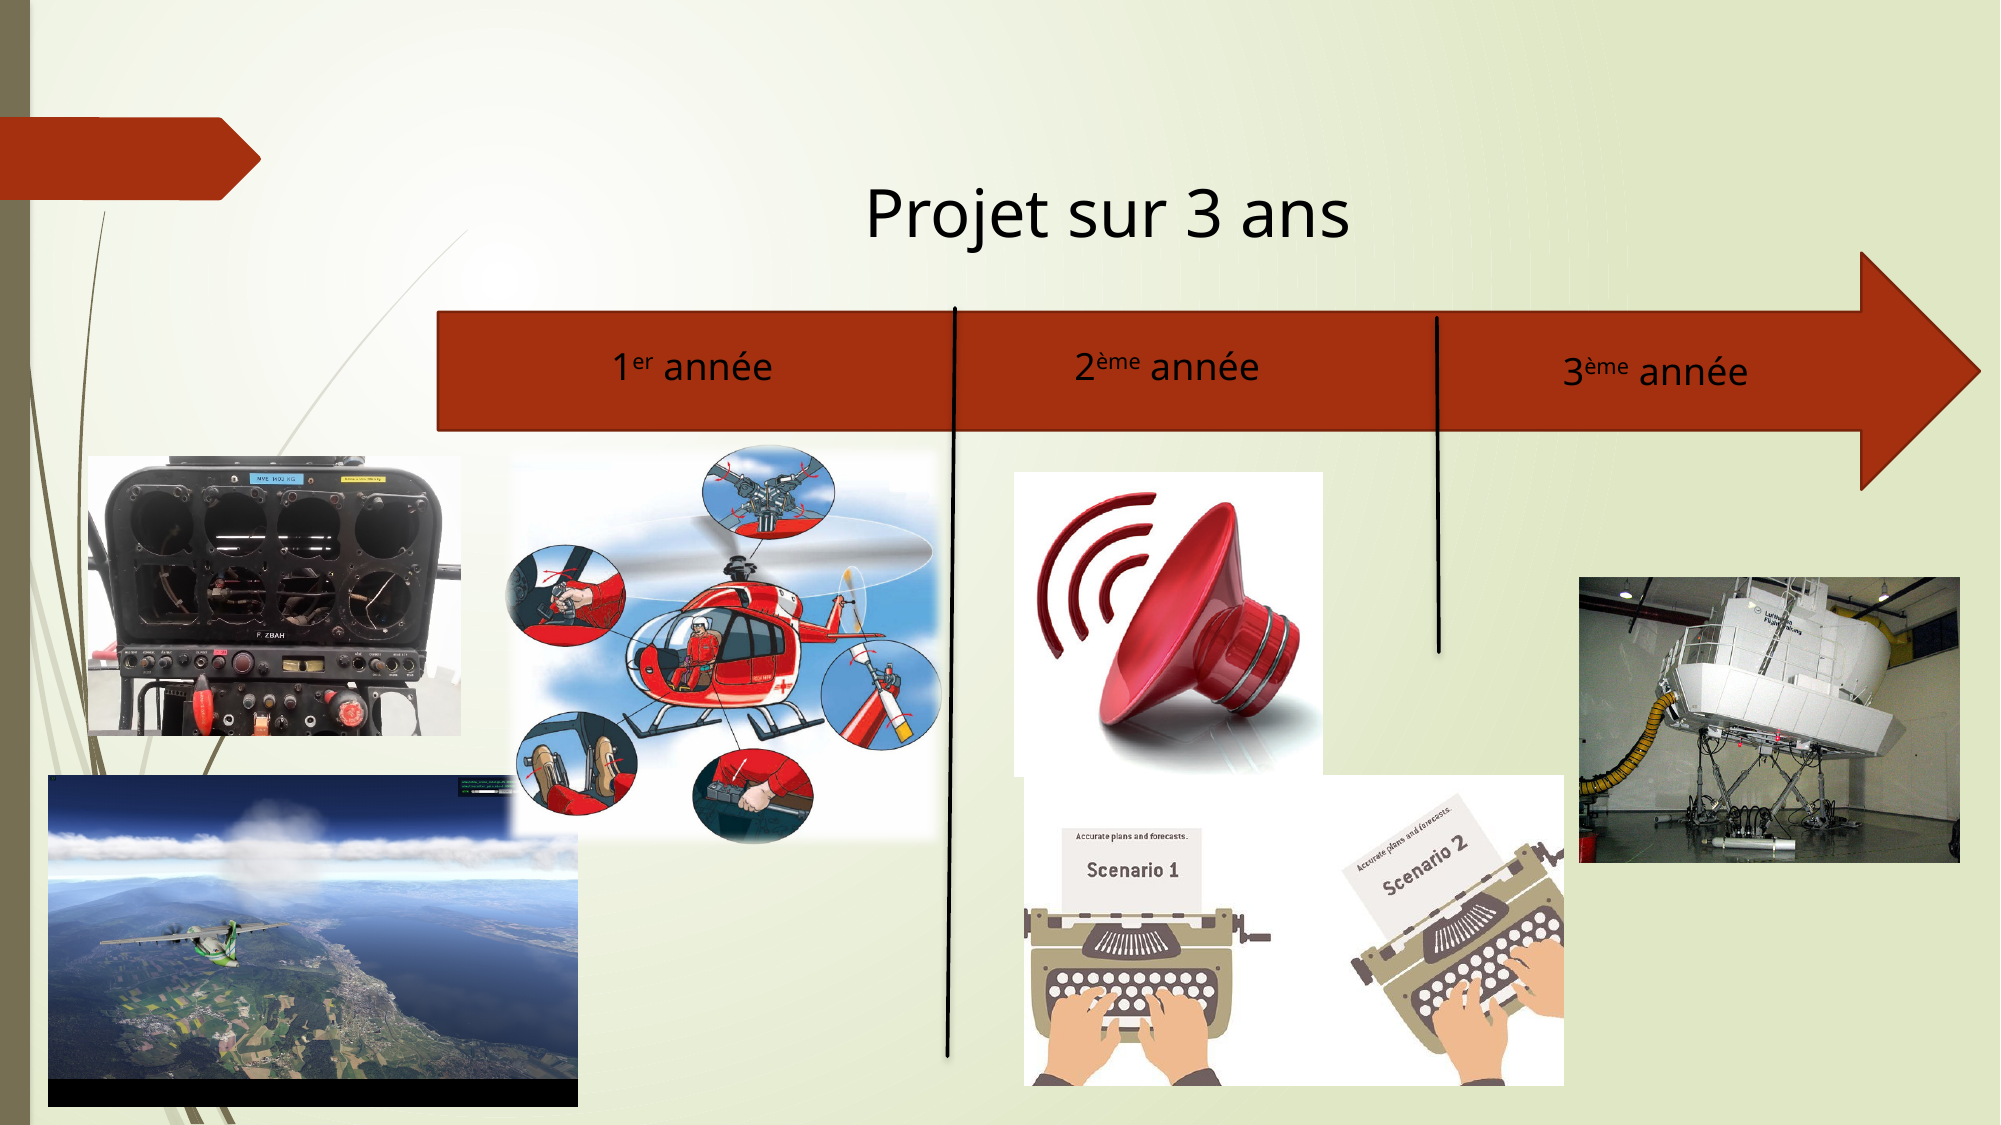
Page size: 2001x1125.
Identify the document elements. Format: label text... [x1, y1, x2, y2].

text_box 1er année [596, 335, 919, 396]
picture [1014, 472, 1564, 1086]
text_box 3ème année [1548, 340, 1871, 401]
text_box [947, 307, 956, 1057]
picture [1579, 577, 1960, 863]
text_box Projet sur 3 ans [849, 163, 1439, 259]
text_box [1436, 317, 1440, 653]
text_box 2ème année [1059, 335, 1383, 396]
text_box [960, 251, 1981, 491]
picture [47, 440, 948, 1108]
text_box [436, 310, 944, 432]
picture [88, 456, 461, 736]
